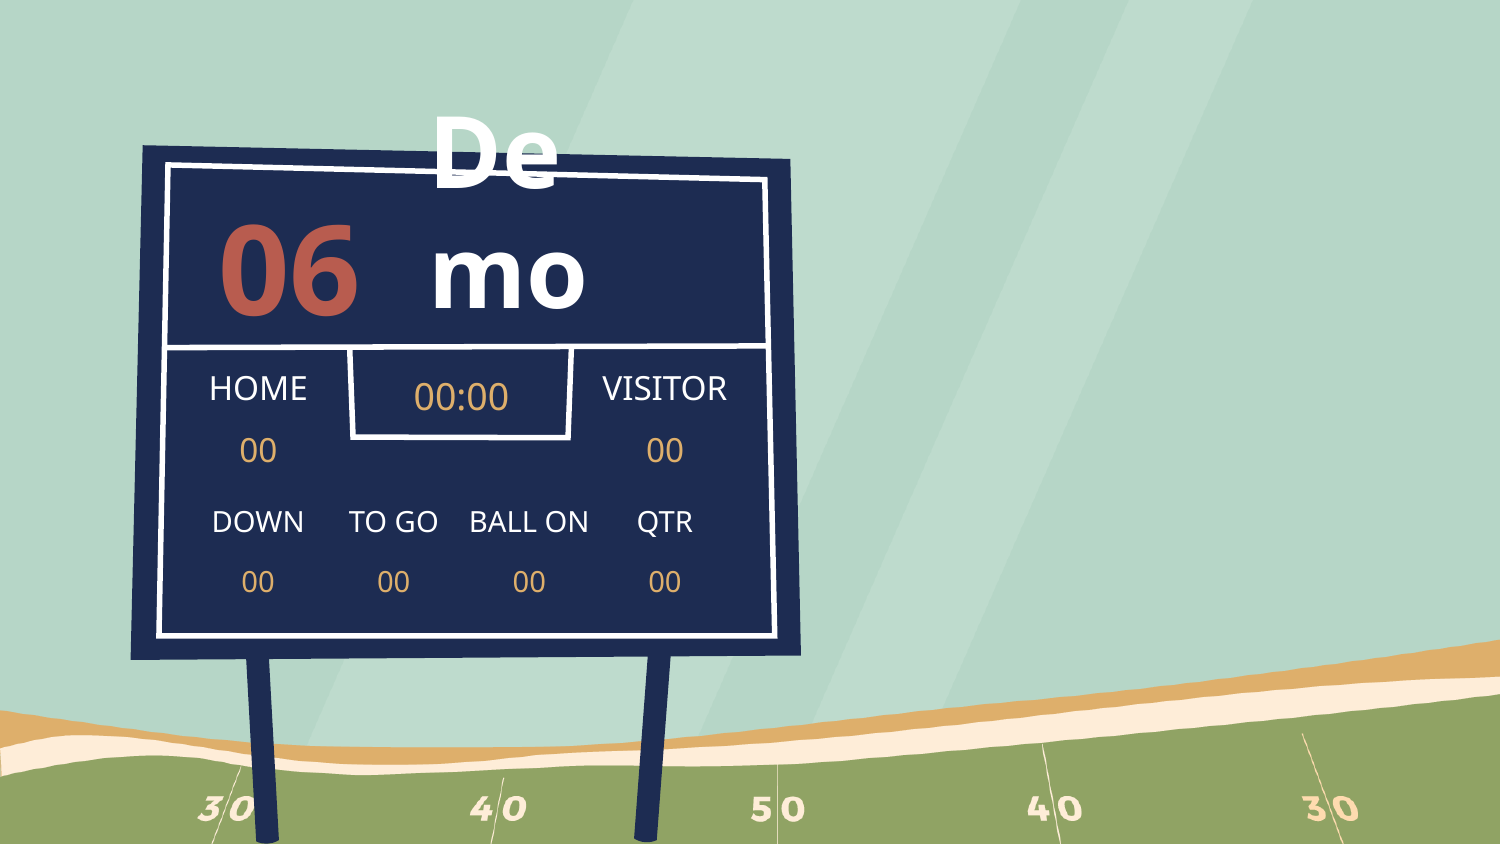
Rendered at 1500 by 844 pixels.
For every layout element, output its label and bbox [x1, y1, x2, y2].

picture [0, 0, 1500, 844]
text_box [130, 145, 802, 844]
